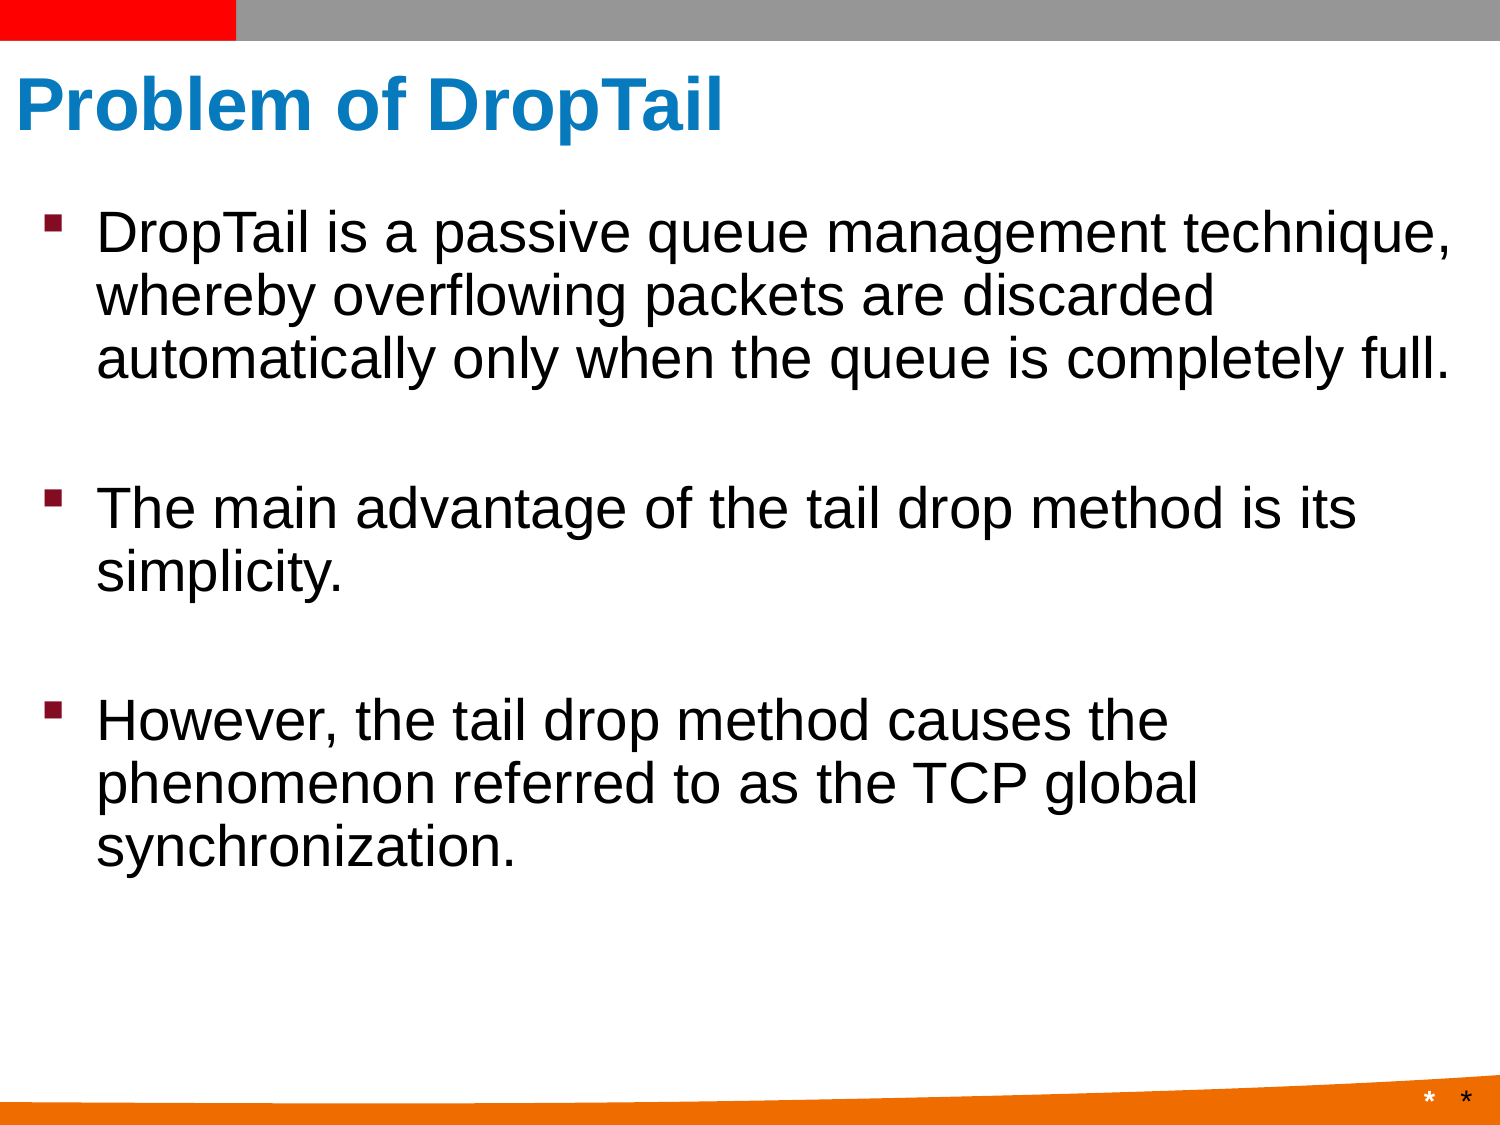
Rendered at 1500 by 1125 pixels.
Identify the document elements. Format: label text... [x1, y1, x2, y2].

list DropTail is a passive queue management technique, whereby overflowing packets are discarded automatically only when the queue is completely full. The main advantage of the tail drop method is its simplicity. However, the tail drop method causes the phenomenon referred to as the TCP global synchronization. [24, 194, 1488, 1059]
title Problem of DropTail [0, 47, 1463, 252]
slide_number * [1137, 1074, 1488, 1116]
